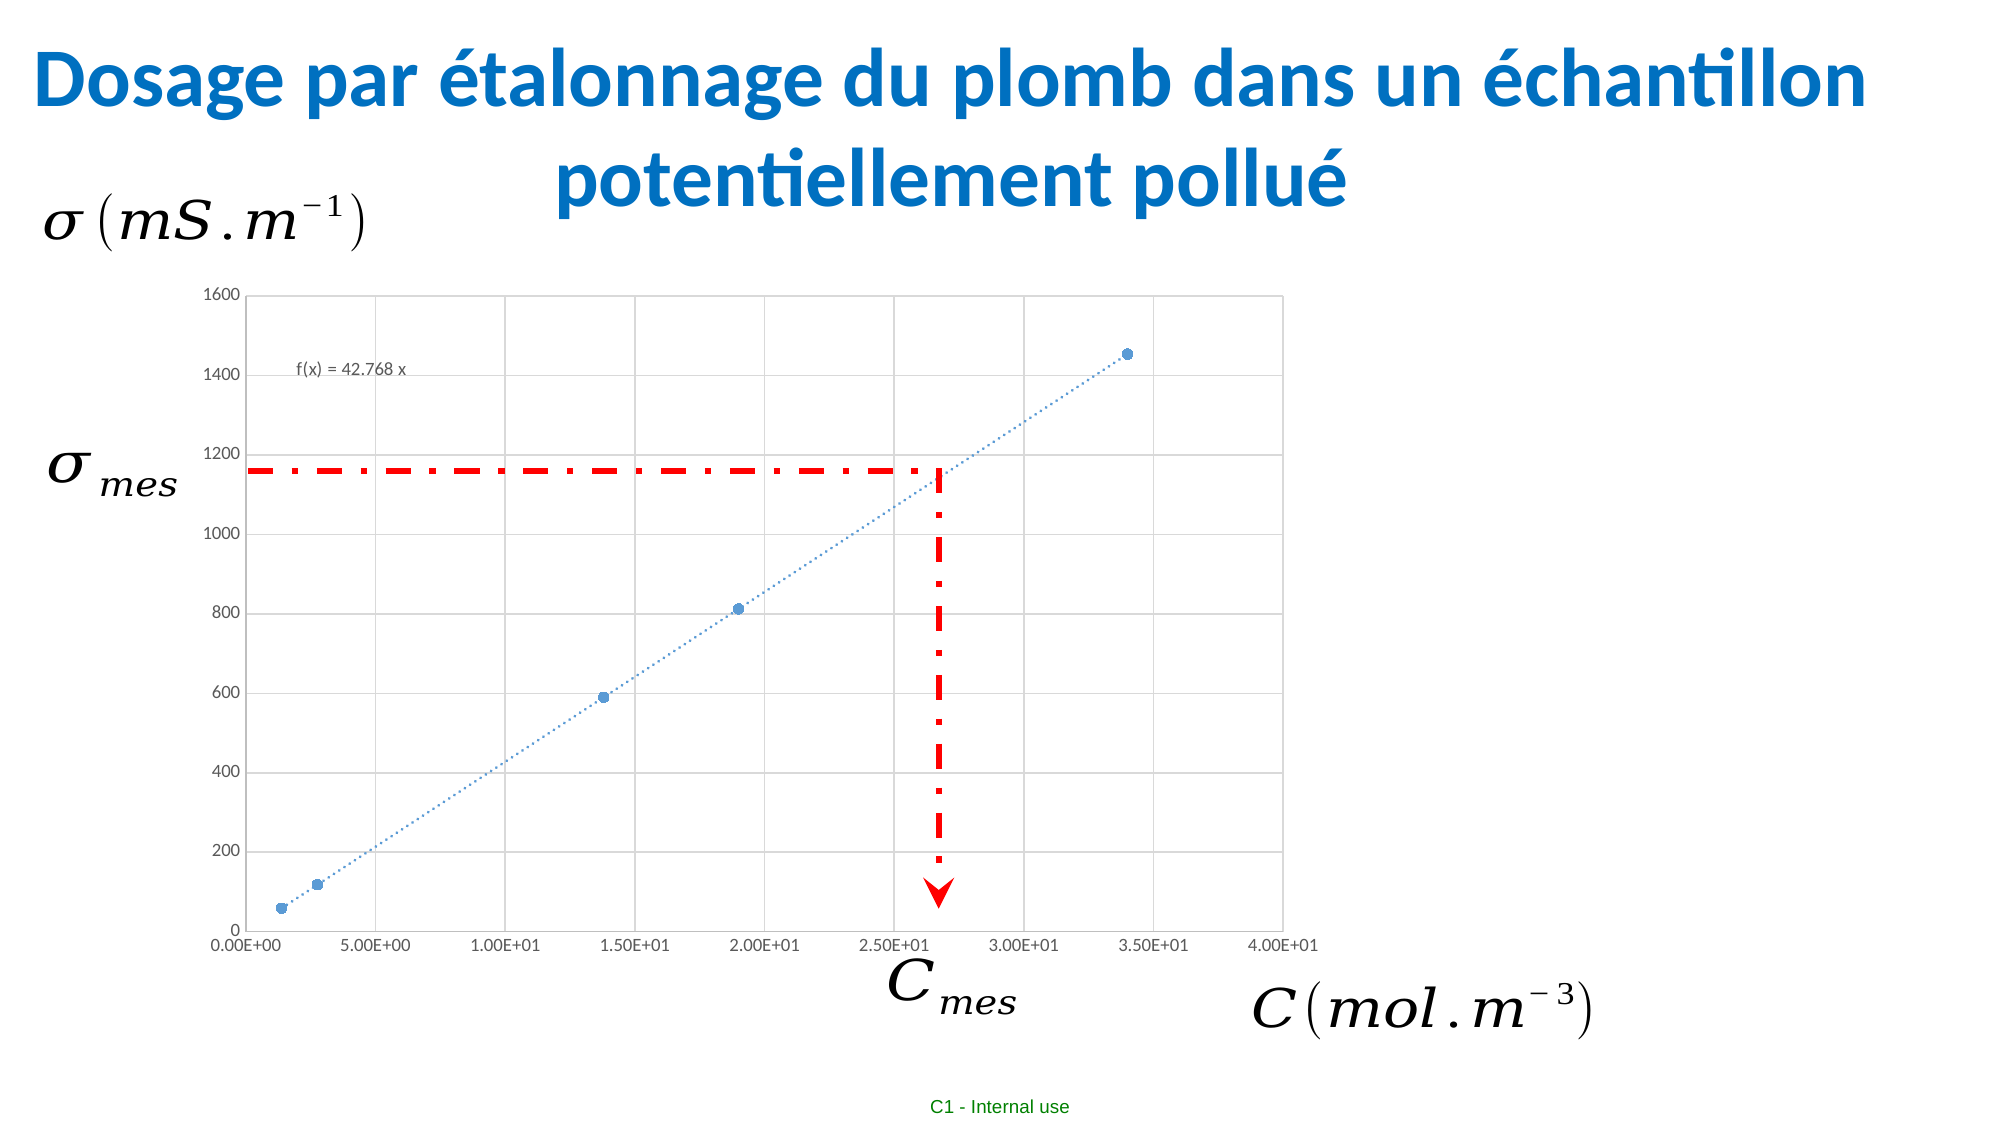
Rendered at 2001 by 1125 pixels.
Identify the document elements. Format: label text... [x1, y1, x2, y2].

text_box Dosage par étalonnage du plomb dans un échantillon potentiellement pollué [15, 16, 1888, 231]
chart [179, 272, 1342, 971]
